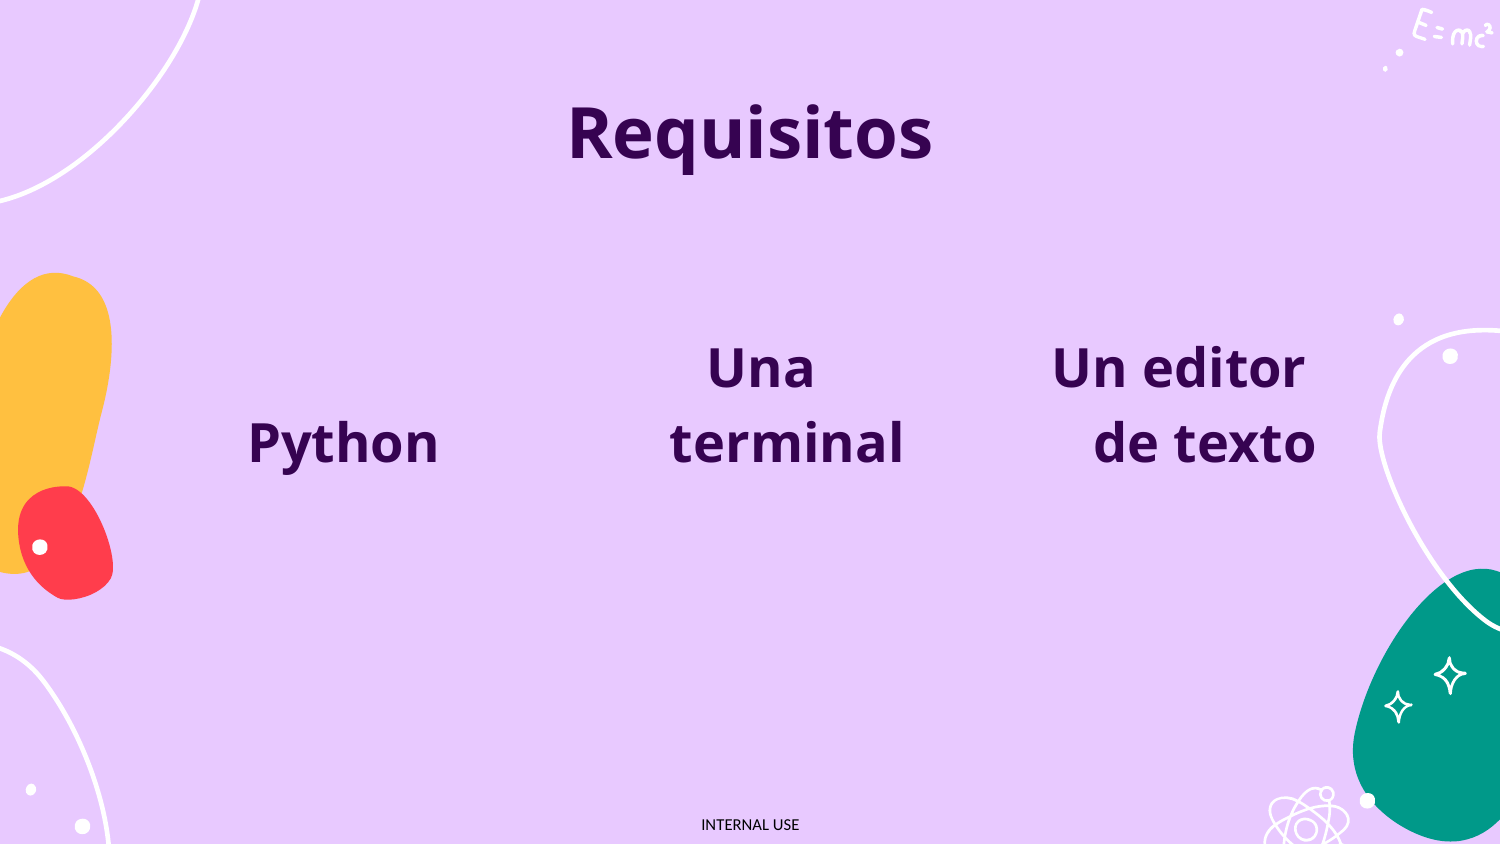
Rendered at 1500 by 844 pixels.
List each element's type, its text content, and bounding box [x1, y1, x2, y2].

subtitle Python [153, 396, 511, 489]
title Requisitos [118, 72, 1382, 182]
subtitle Un editor de texto [989, 396, 1347, 489]
subtitle Una terminal [571, 396, 929, 489]
